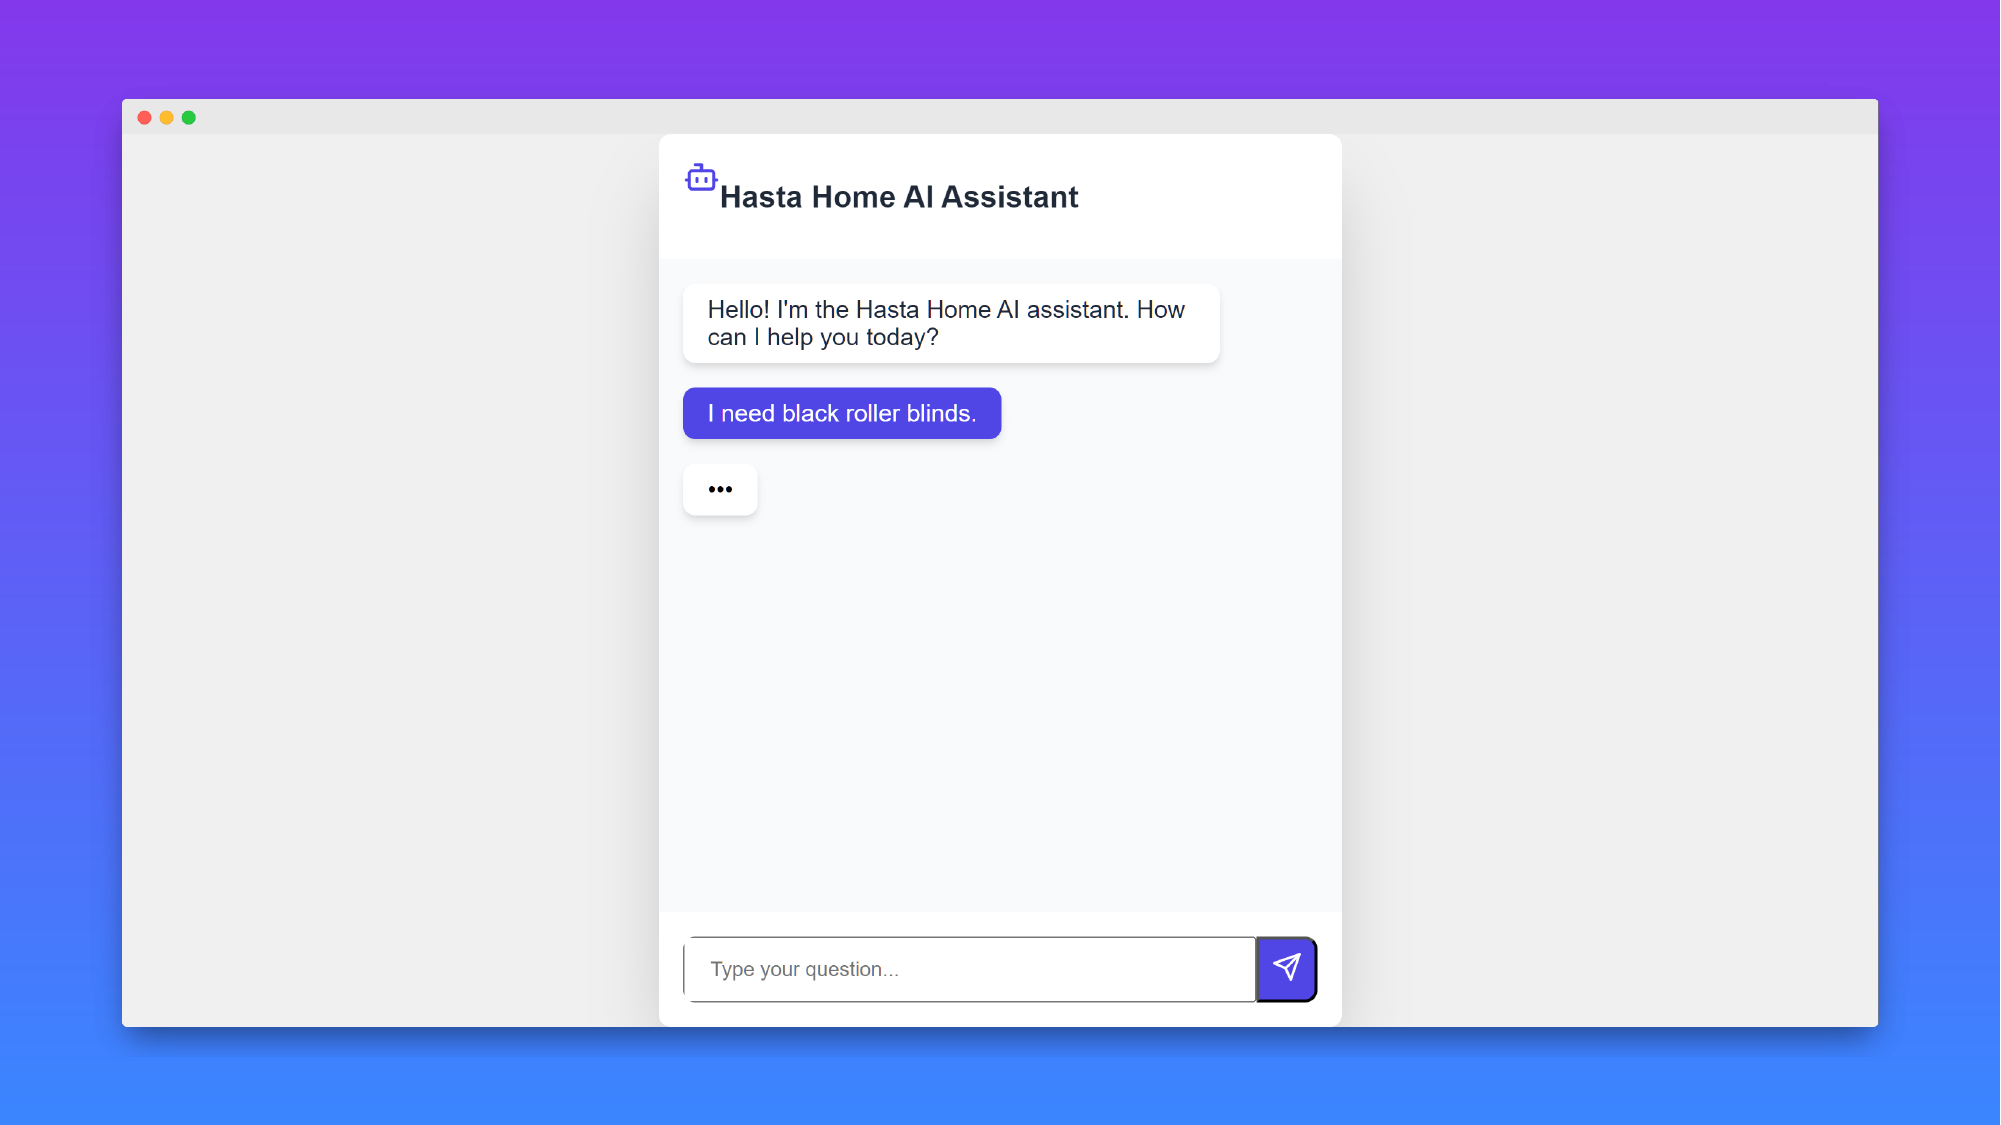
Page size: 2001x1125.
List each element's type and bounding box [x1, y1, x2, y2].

picture [0, 67, 2000, 1058]
